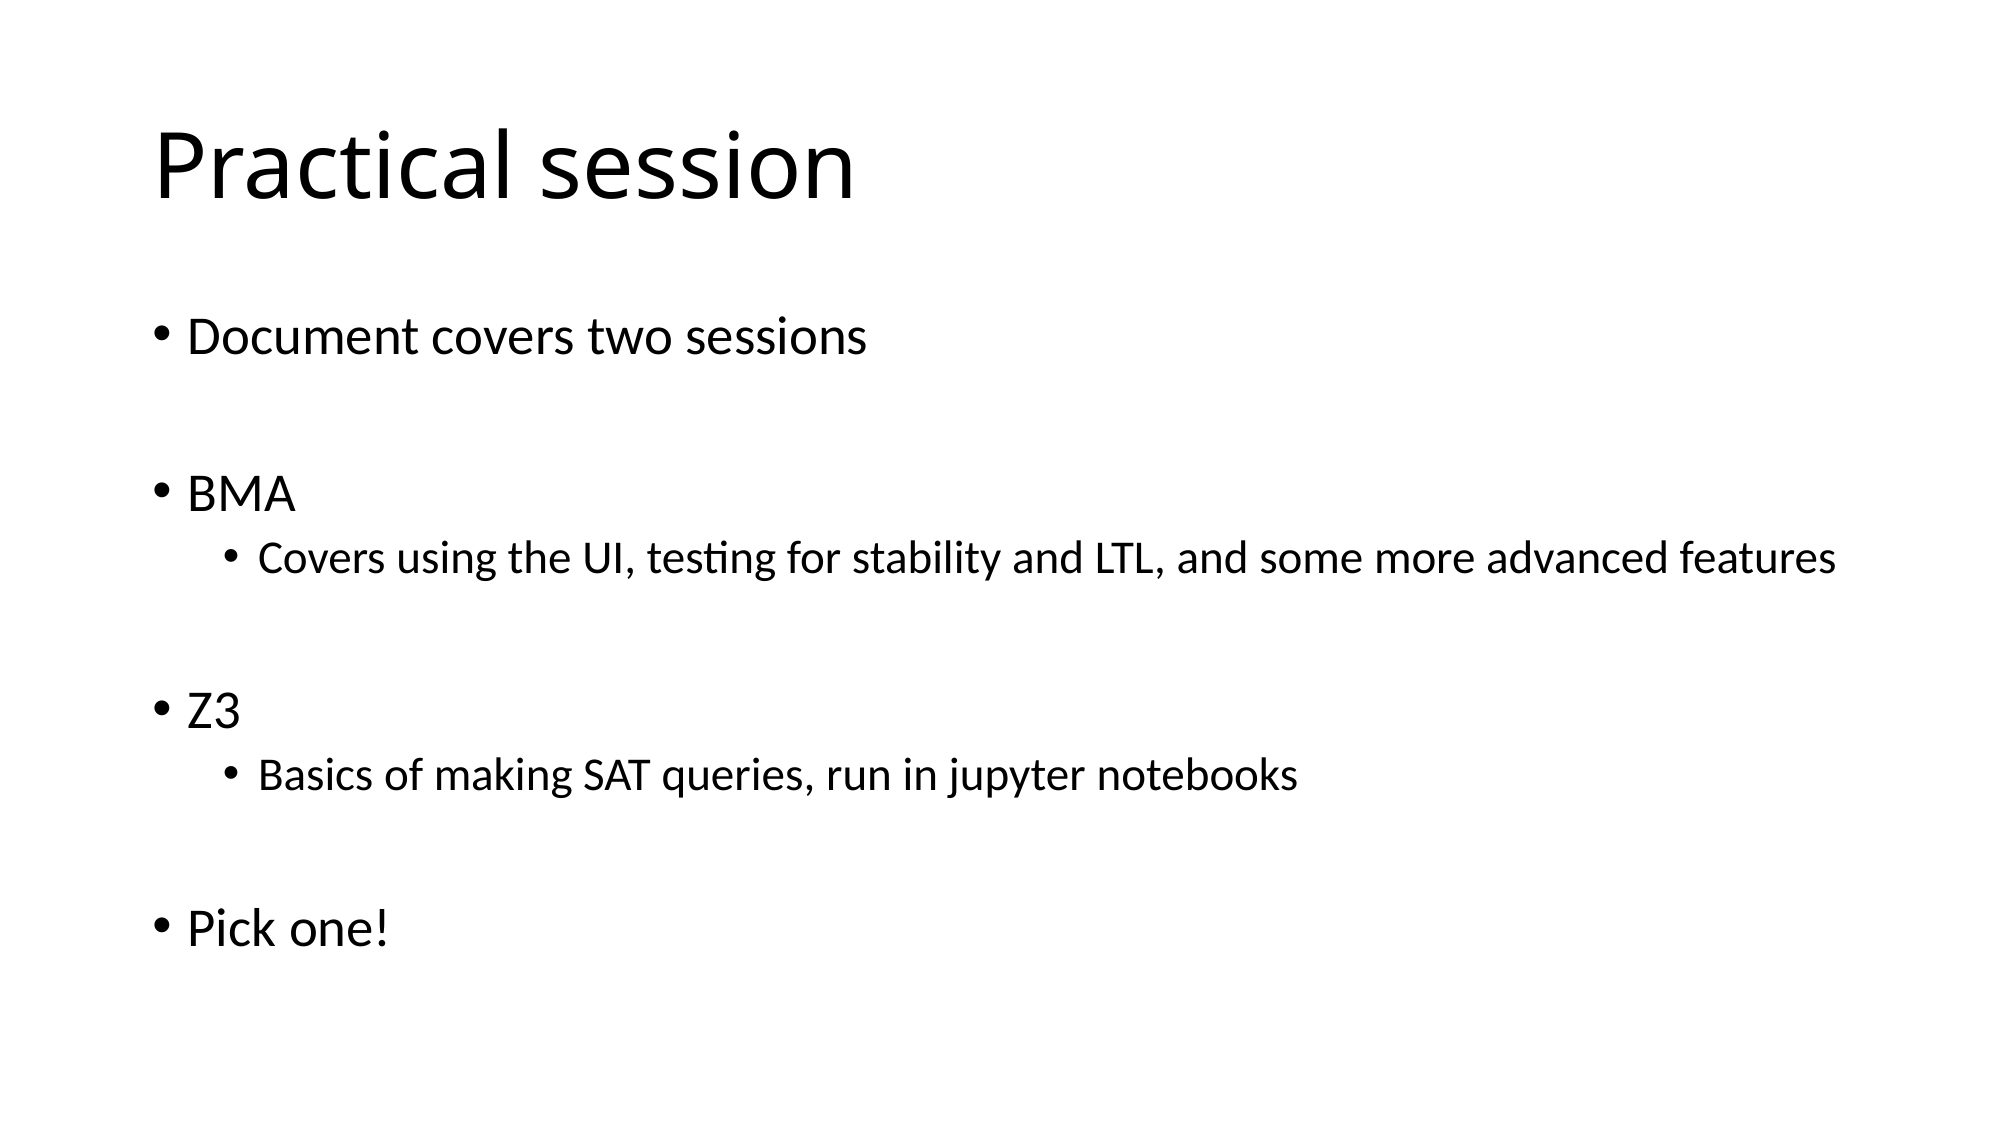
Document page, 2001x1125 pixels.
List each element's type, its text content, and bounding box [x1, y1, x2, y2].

list Document covers two sessions BMA Covers using the UI, testing for stability and LTL, and some more advanced features Z3 Basics of making SAT queries, run in jupyter notebooks Pick one! [137, 299, 1863, 1014]
title Practical session [137, 59, 1863, 278]
